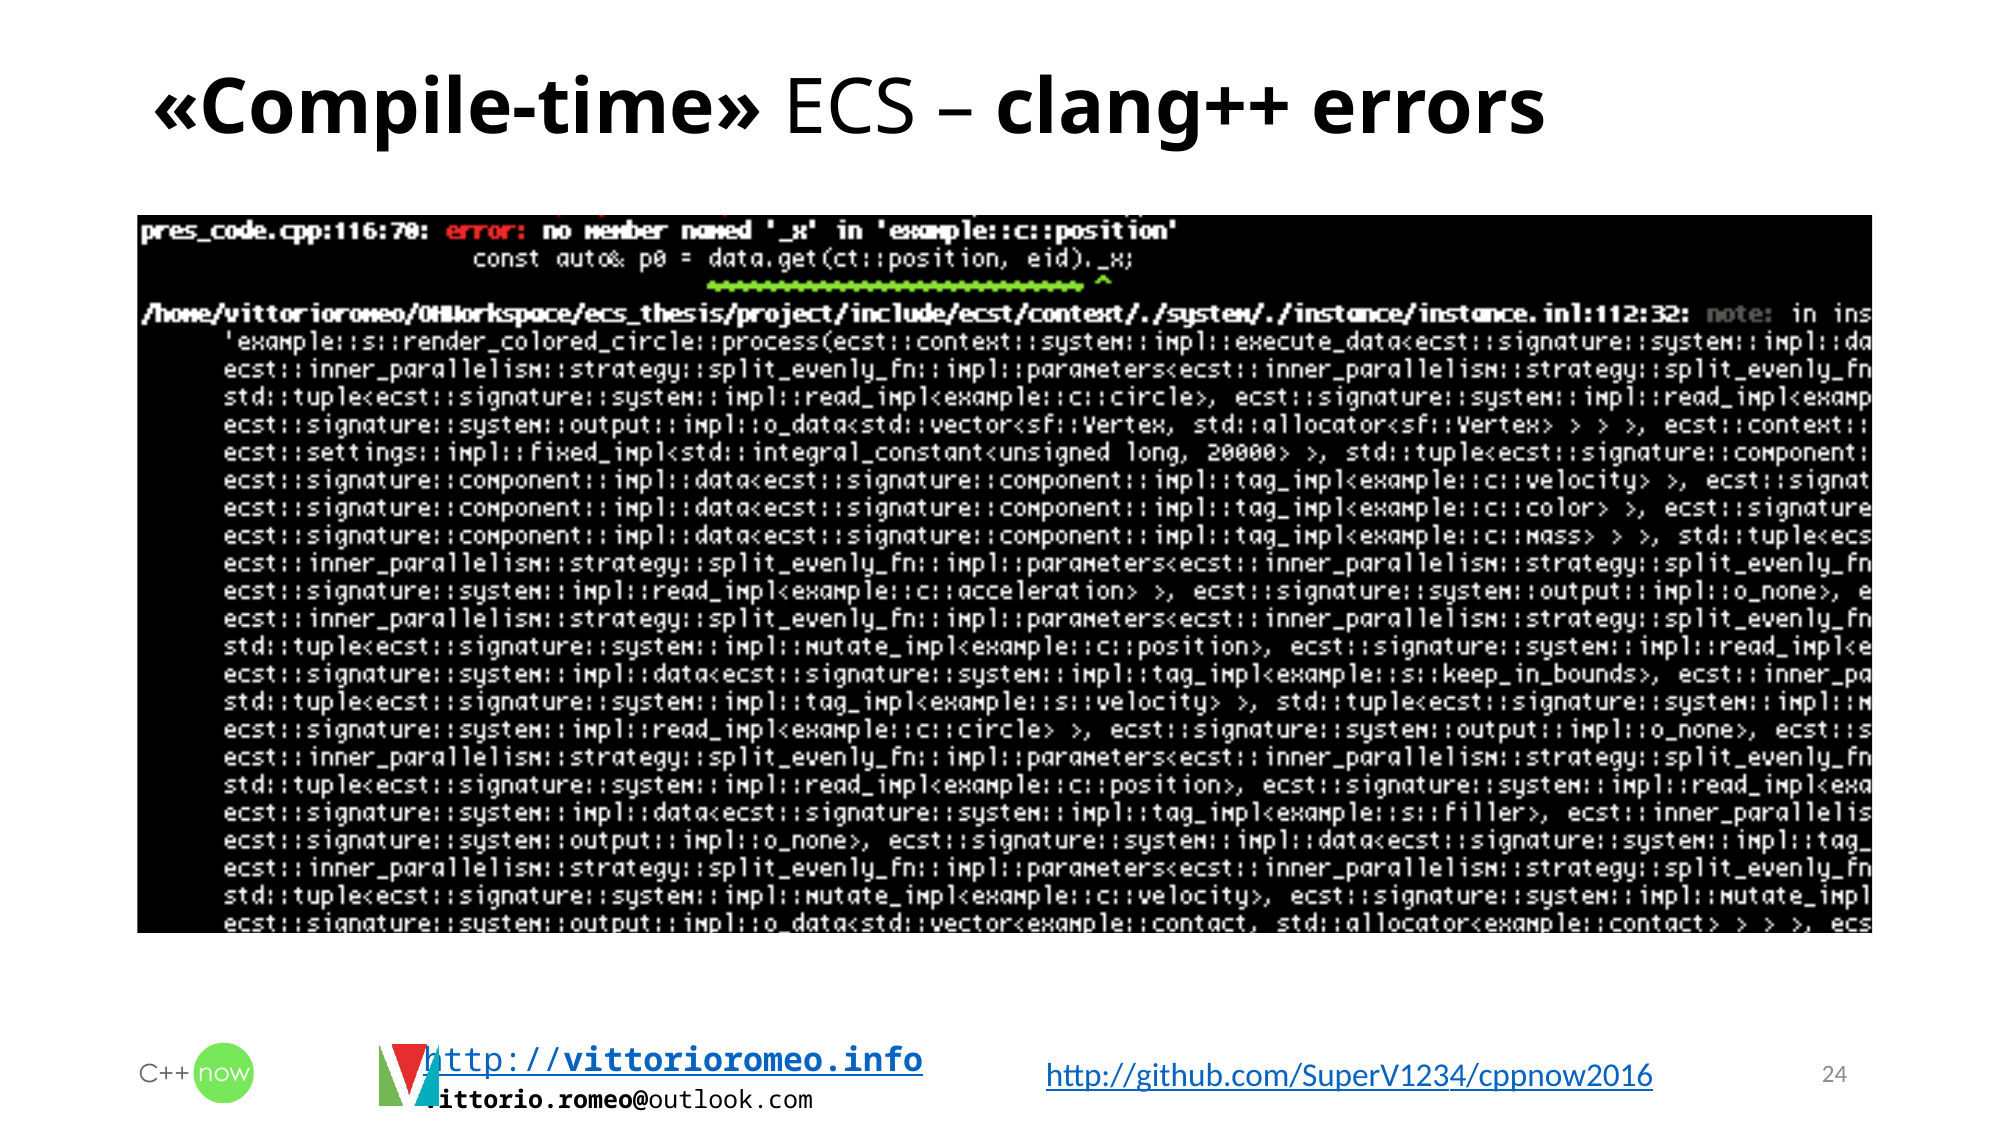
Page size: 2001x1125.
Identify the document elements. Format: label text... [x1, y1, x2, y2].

picture [137, 215, 1873, 933]
slide_number 24 [1793, 1042, 1863, 1103]
picture [137, 1041, 256, 1103]
picture [379, 1044, 439, 1106]
title «Compile-time» ECS – clang++ errors [137, 59, 1863, 159]
